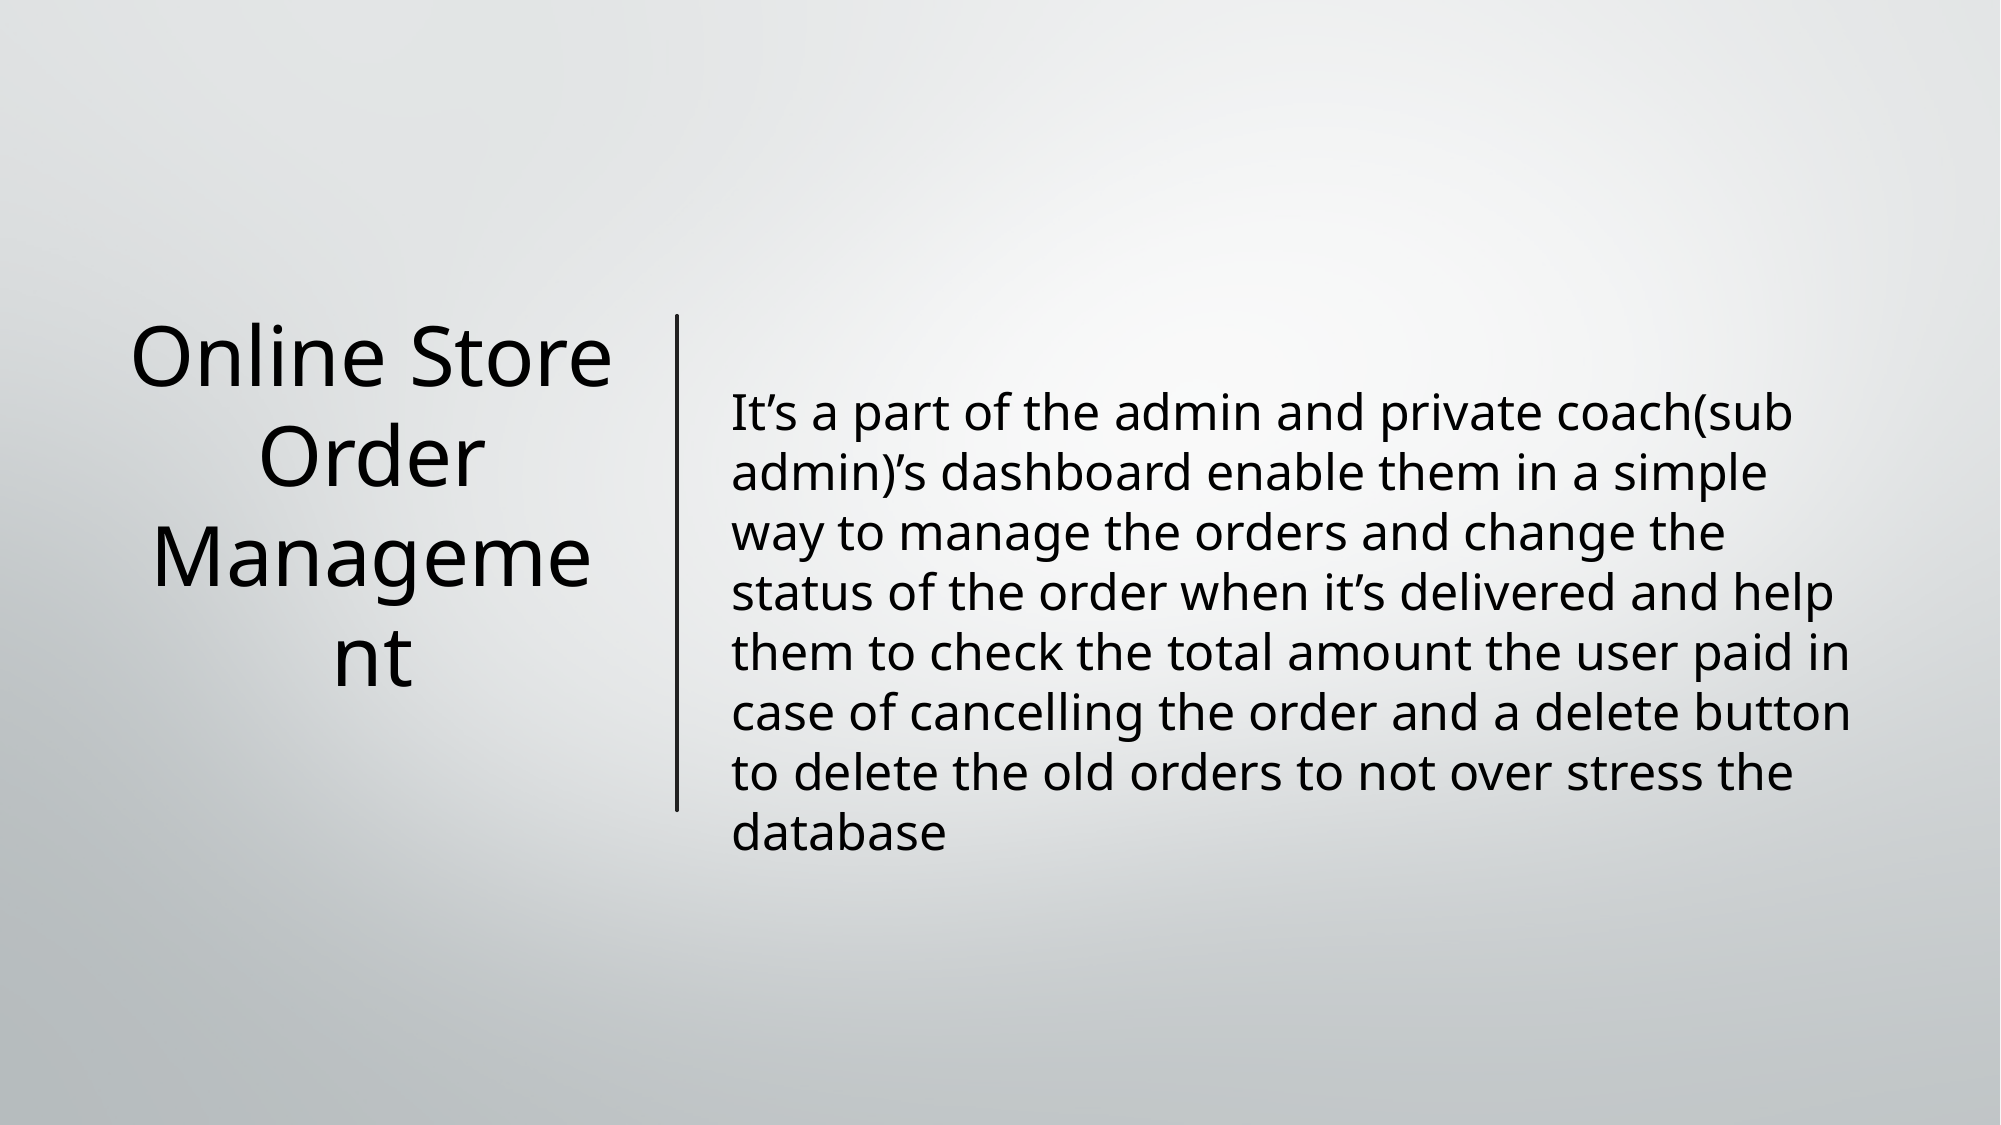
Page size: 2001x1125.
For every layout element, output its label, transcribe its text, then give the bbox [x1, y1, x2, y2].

text_box [0, 0, 2000, 1125]
title Online Store Order Management [112, 125, 633, 981]
list It’s a part of the admin and private coach(sub admin)’s dashboard enable them in a simple way to manage the orders and change the status of the order when it’s delivered and help them to check the total amount the user paid in case of cancelling the order and a delete button to delete the old orders to not over stress the database [716, 125, 1880, 981]
